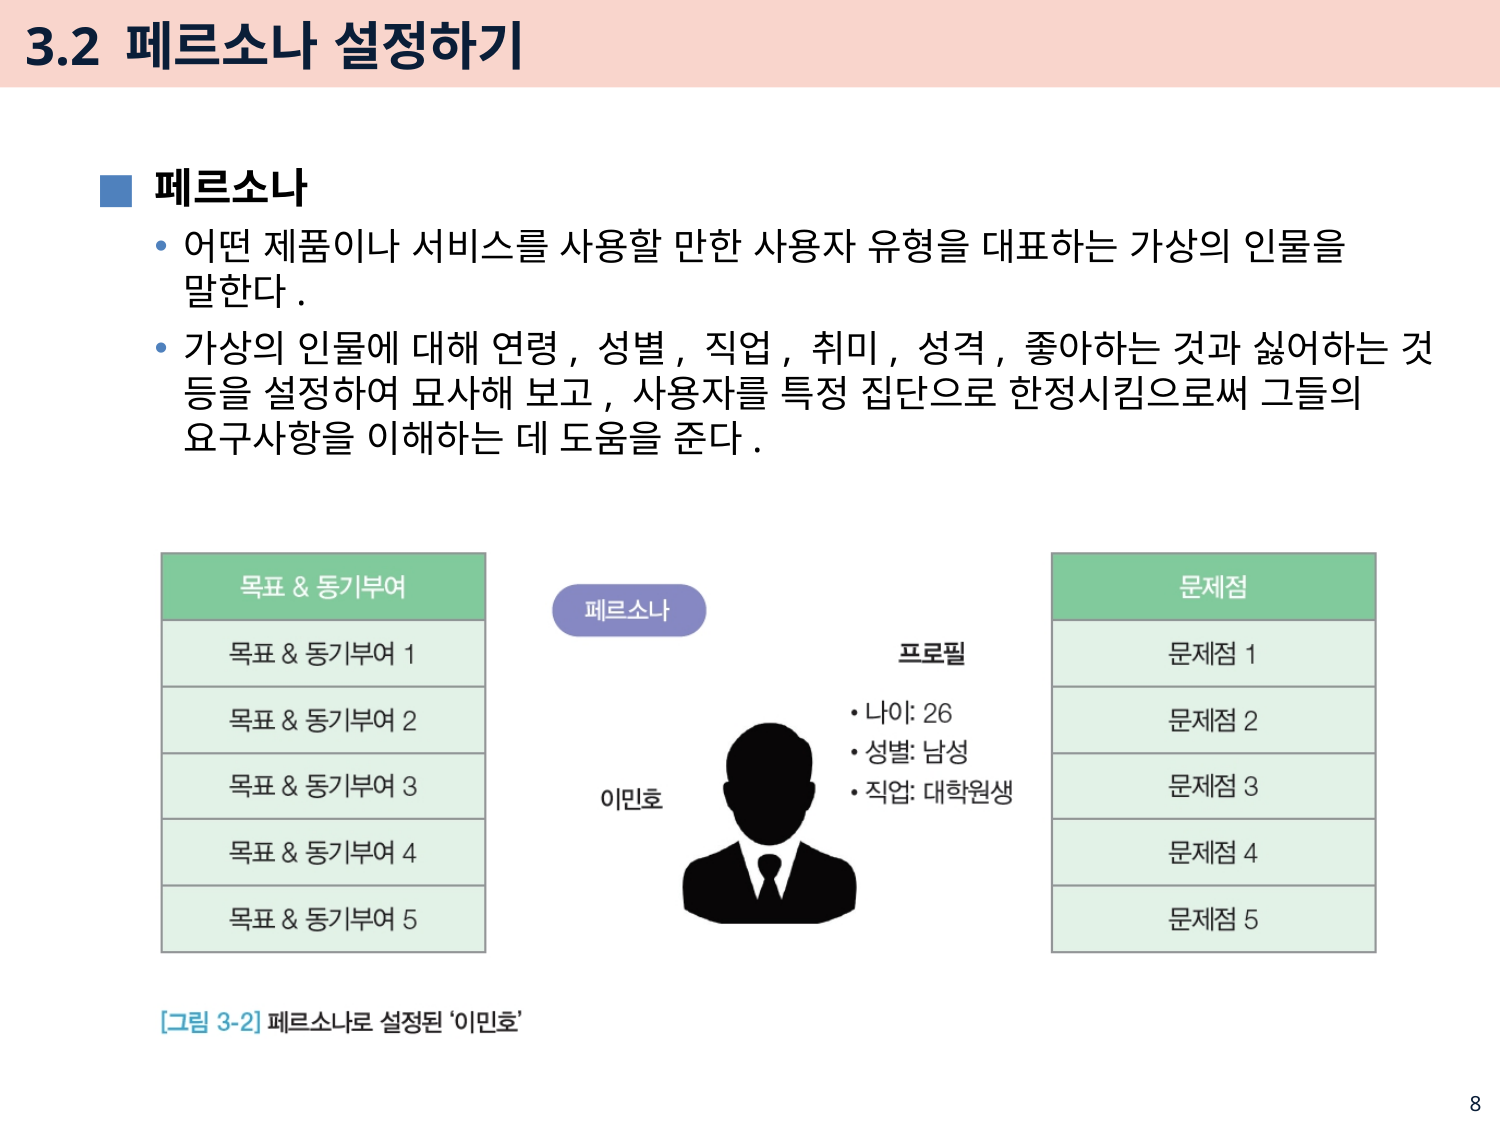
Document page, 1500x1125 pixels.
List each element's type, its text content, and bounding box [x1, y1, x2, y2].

list 페르소나 어떤 제품이나 서비스를 사용할 만한 사용자 유형을 대표하는 가상의 인물을 말한다. 가상의 인물에 대해 연령, 성별, 직업, 취미, 성격, 좋아하는 것과 싫어하는 것 등을 설정하여 묘사해 보고, 사용자를 특정 집단으로 한정시킴으로써 그들의 요구사항을 이해하는 데 도움을 준다. [81, 129, 1453, 350]
title 3.2 페르소나 설정하기 [10, 5, 1288, 84]
picture [153, 549, 1381, 1044]
